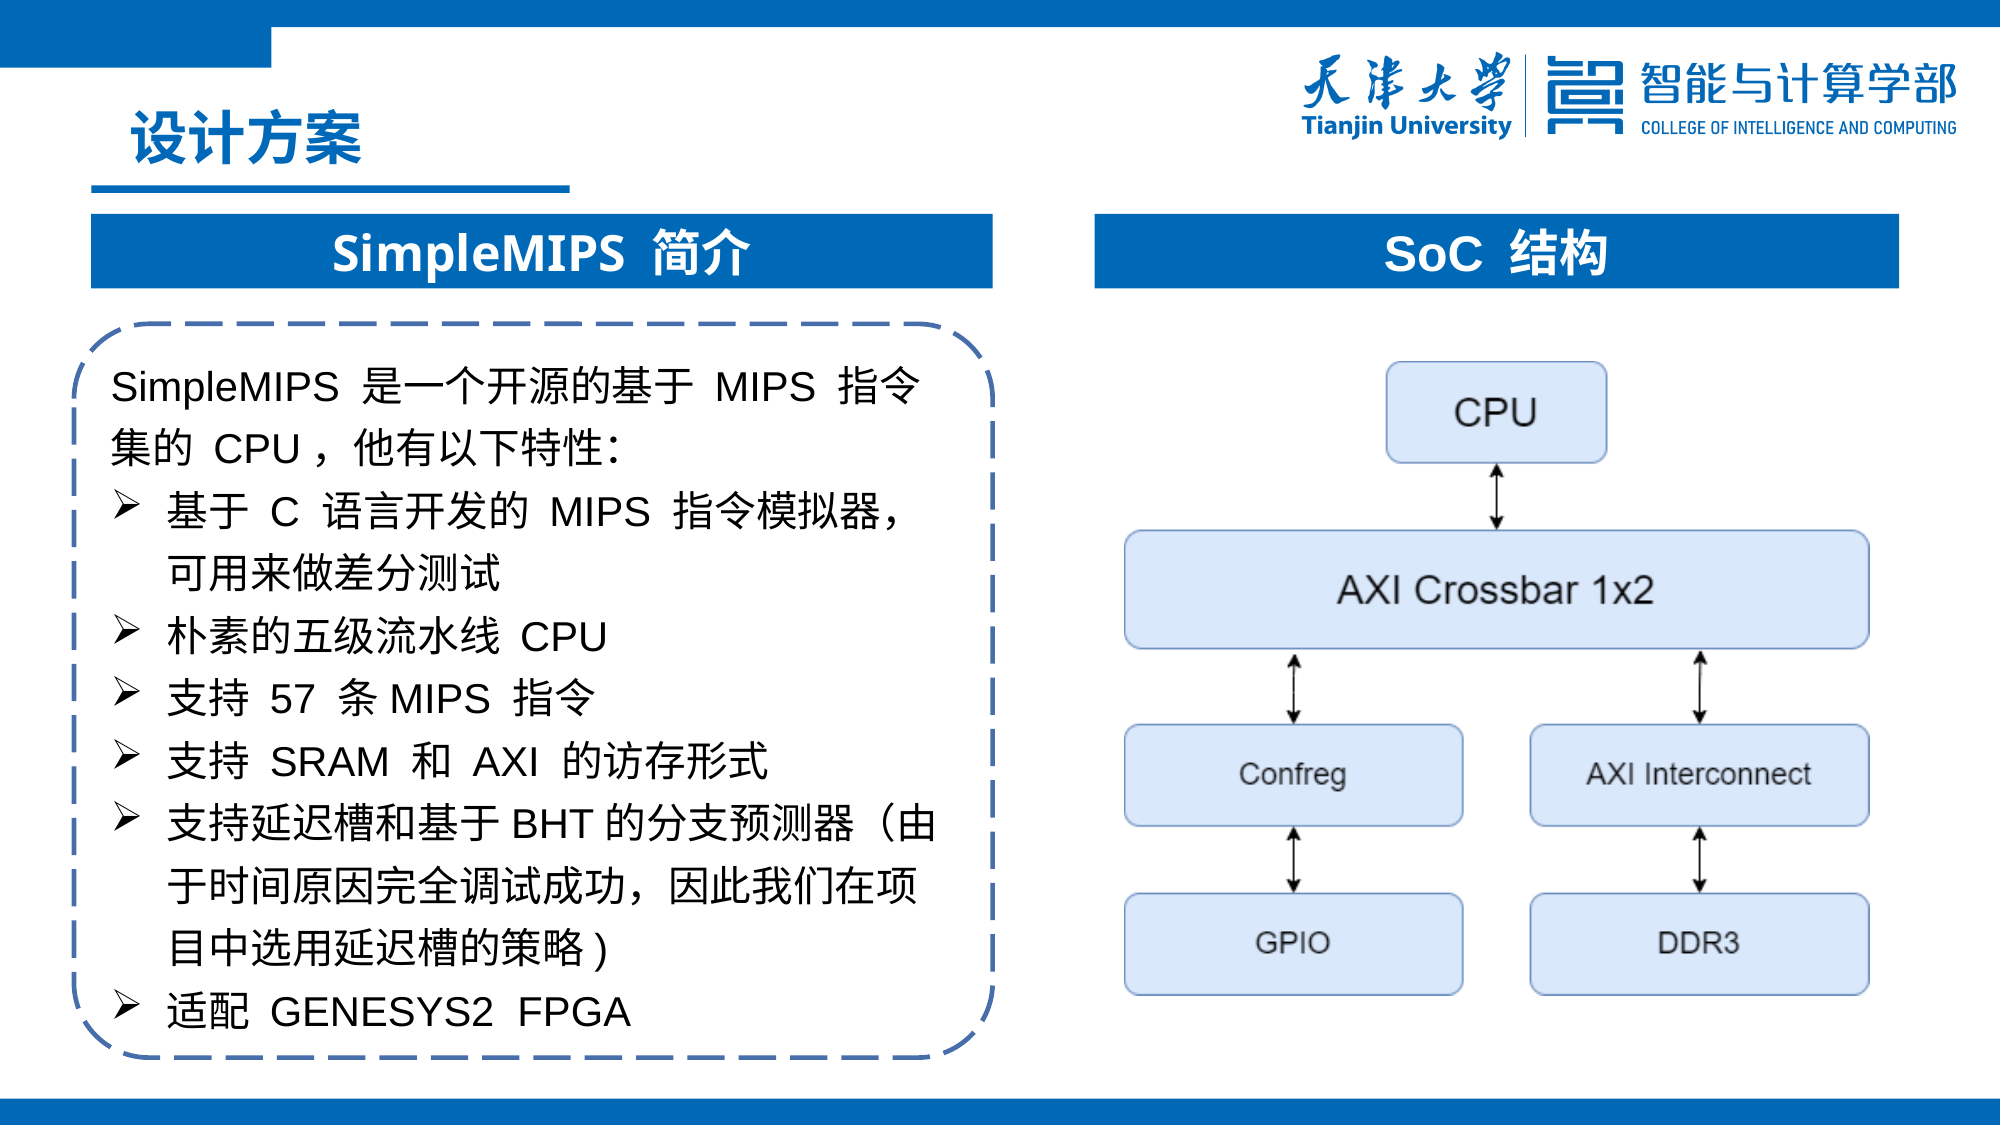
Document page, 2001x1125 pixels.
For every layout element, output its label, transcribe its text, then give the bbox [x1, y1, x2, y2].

picture [1124, 361, 1870, 996]
picture [1282, 26, 2000, 158]
text_box SoC 结构 [1094, 213, 1900, 289]
text_box [0, 28, 272, 69]
text_box [0, 0, 2000, 28]
text_box SimpleMIPS 是一个开源的基于 MIPS 指令集的 CPU，他有以下特性： 基于 C 语言开发的 MIPS 指令模拟器，可用来做差分测试 朴素的五级流水线 CPU 支持 57 条MIPS 指令 支持 SRAM 和 AXI 的访存形式 支持延迟槽和基于BHT的分支预测器（由于时间原因完全调试成功，因此我们在项目中选用延迟槽的策略) 适配 GENESYS2 FPGA [72, 322, 994, 1059]
text_box [0, 1098, 2000, 1125]
text_box [90, 184, 571, 194]
text_box SimpleMIPS 简介 [91, 213, 993, 289]
text_box 设计方案 [114, 93, 547, 179]
